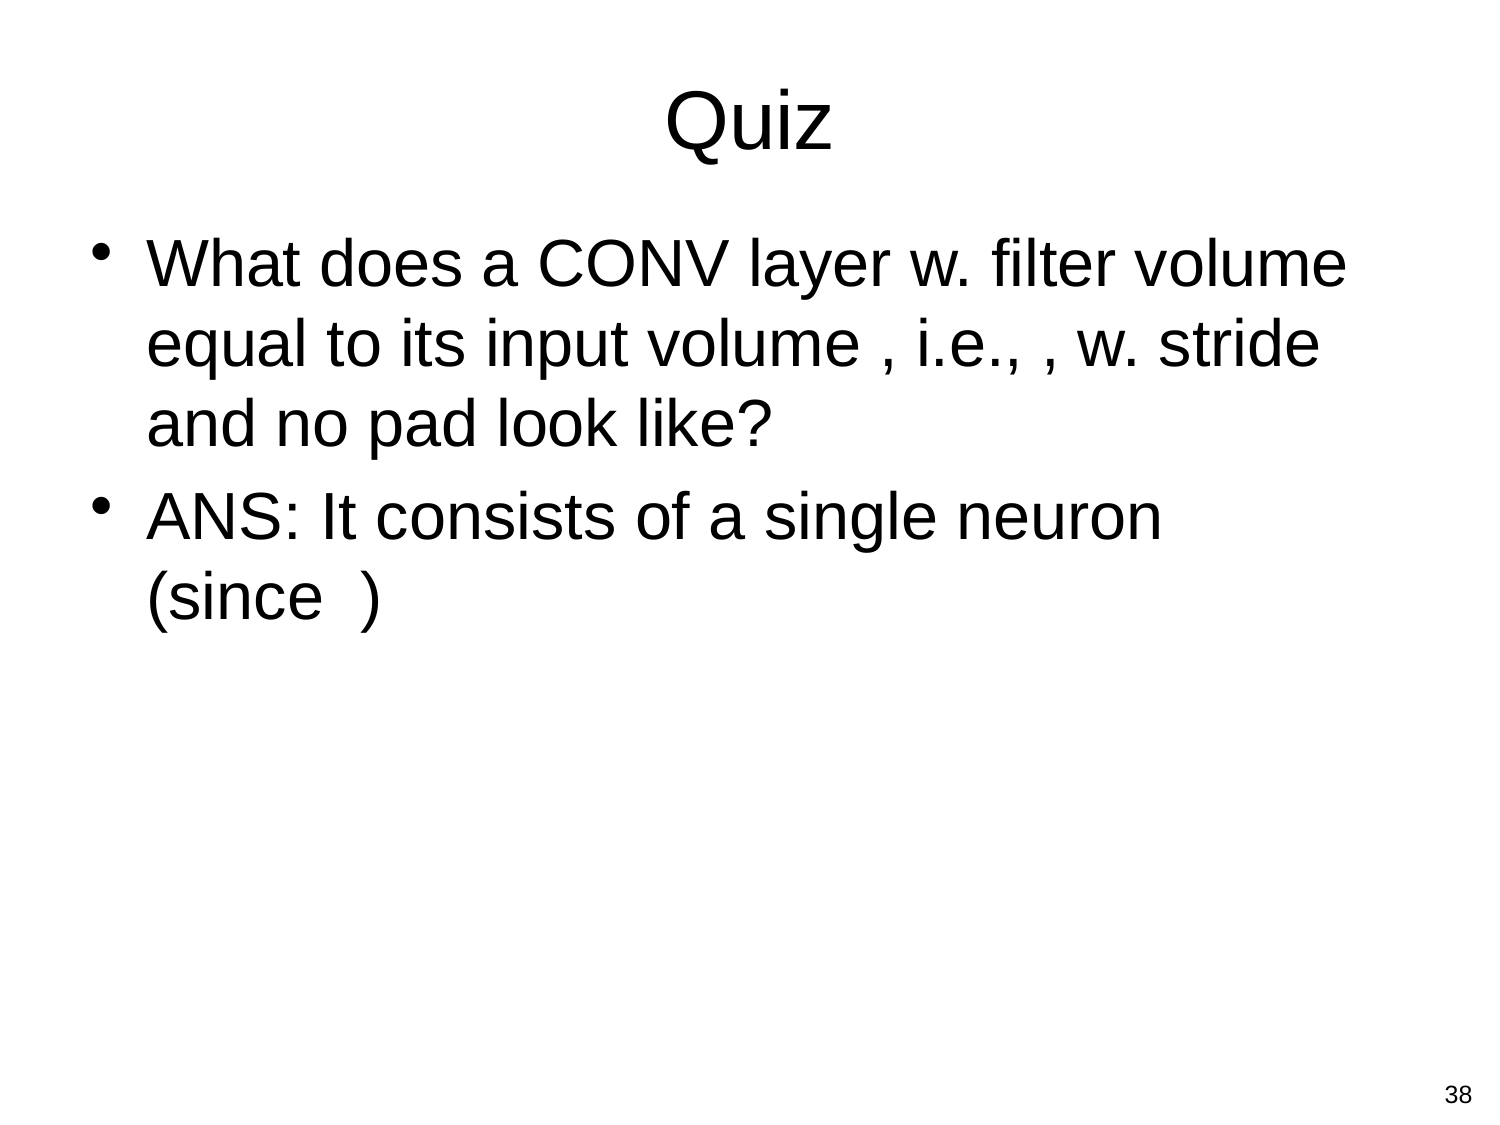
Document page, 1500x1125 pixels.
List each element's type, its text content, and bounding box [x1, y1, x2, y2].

slide_number 38 [1137, 1070, 1488, 1112]
title Quiz [74, 44, 1426, 188]
